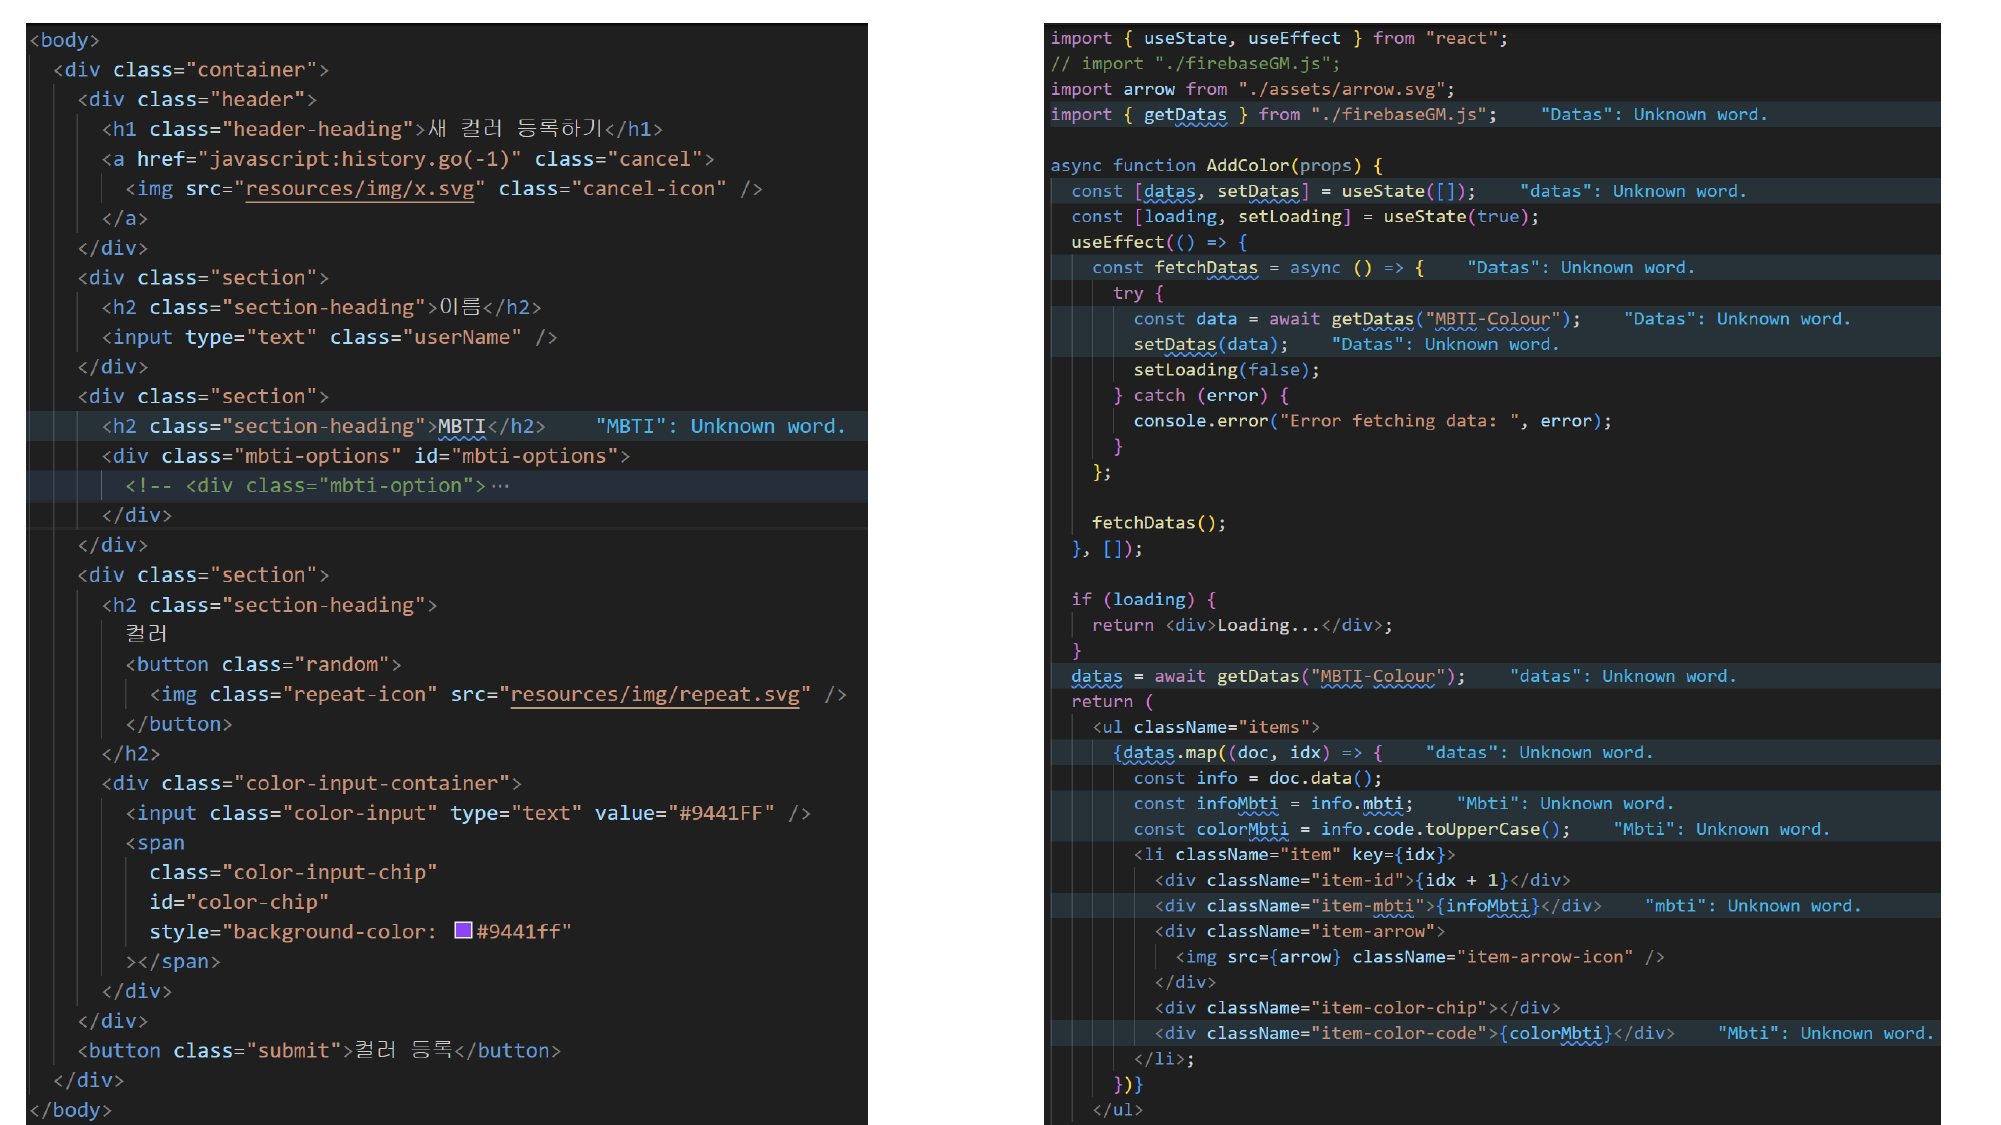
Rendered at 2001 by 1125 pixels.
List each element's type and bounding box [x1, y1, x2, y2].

picture [1044, 23, 1941, 1125]
picture [26, 23, 868, 1125]
